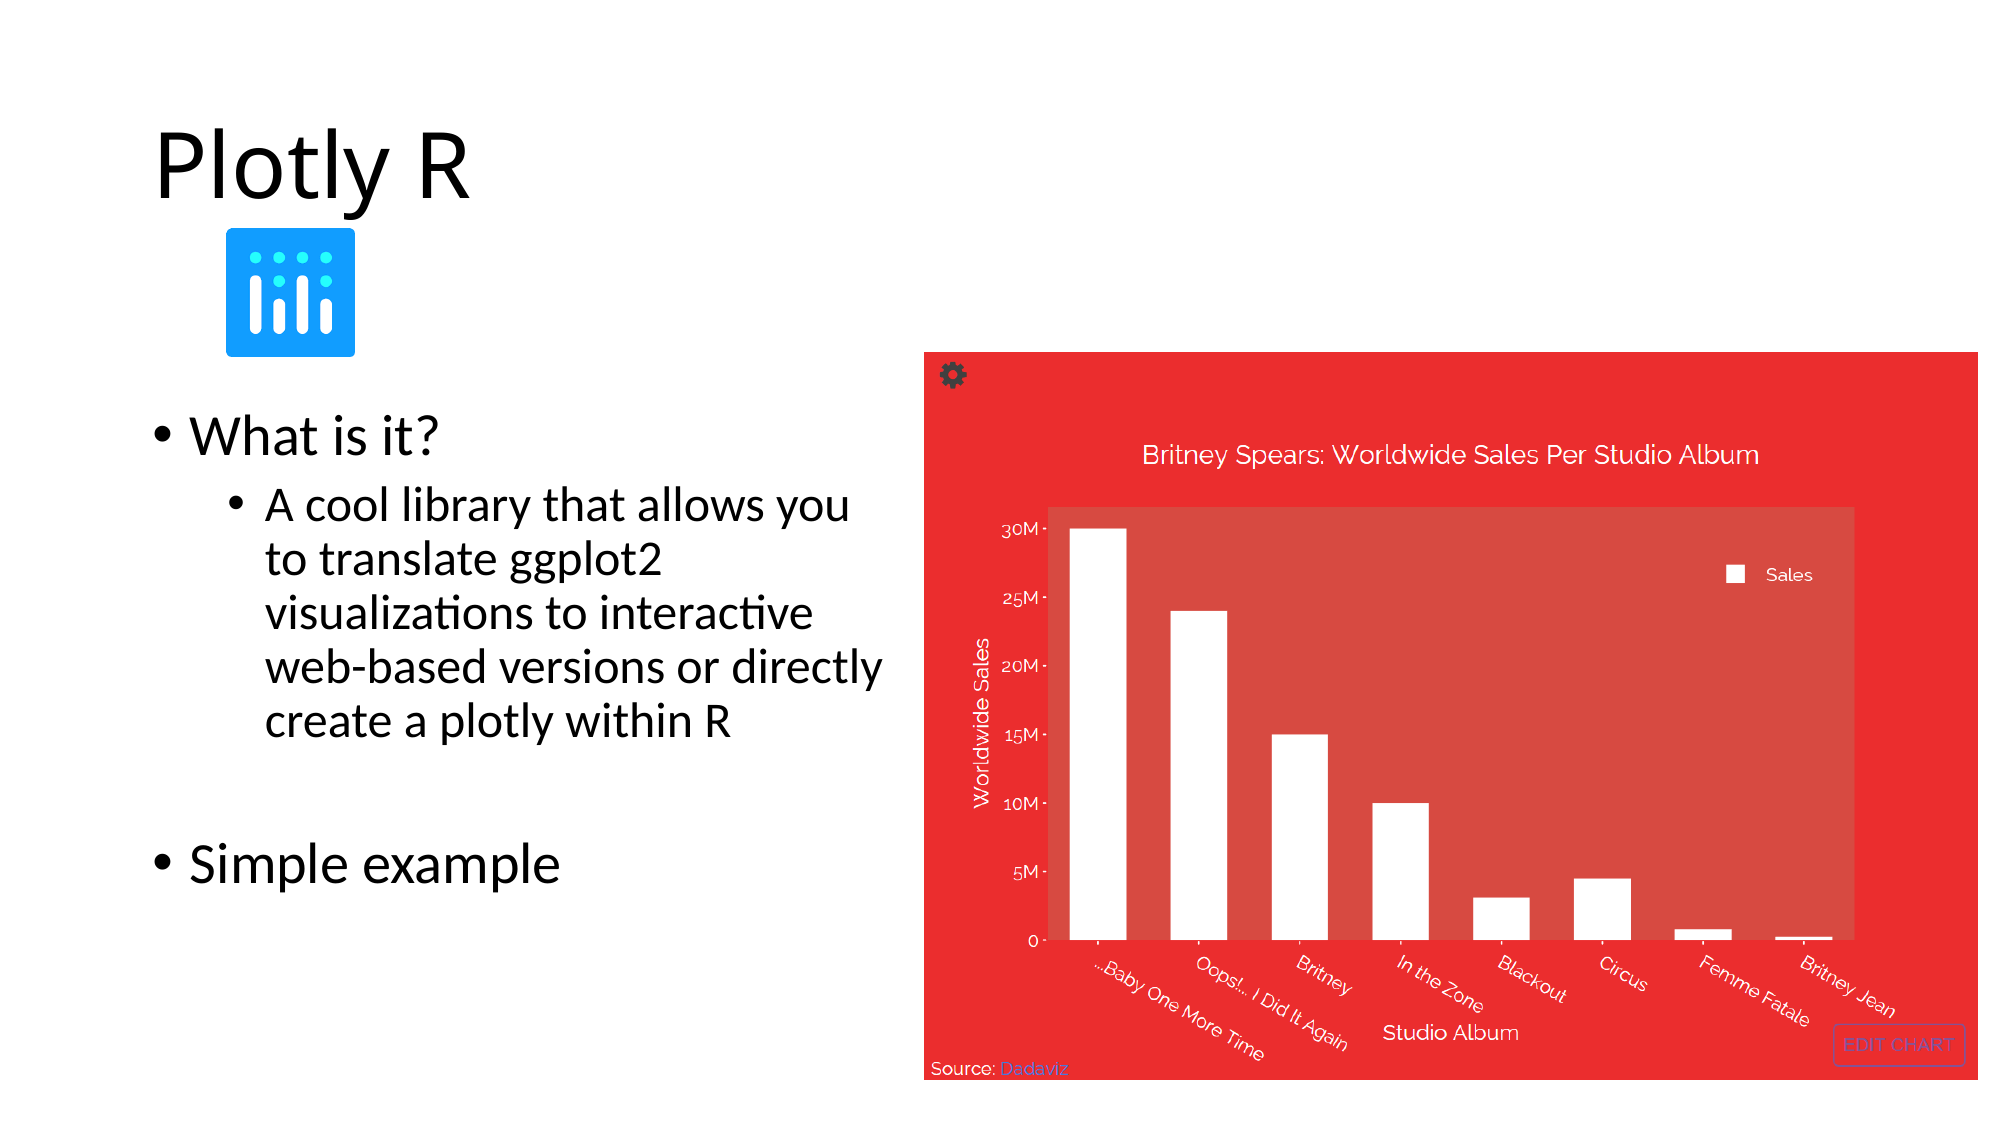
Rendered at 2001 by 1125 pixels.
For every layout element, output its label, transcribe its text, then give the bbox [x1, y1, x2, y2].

list What is it? A cool library that allows you to translate ggplot2 visualizations to interactive web-based versions or directly create a plotly within R Simple example [137, 397, 916, 1125]
picture [900, 328, 2000, 1111]
picture [226, 228, 355, 357]
title Plotly R [137, 59, 1863, 278]
